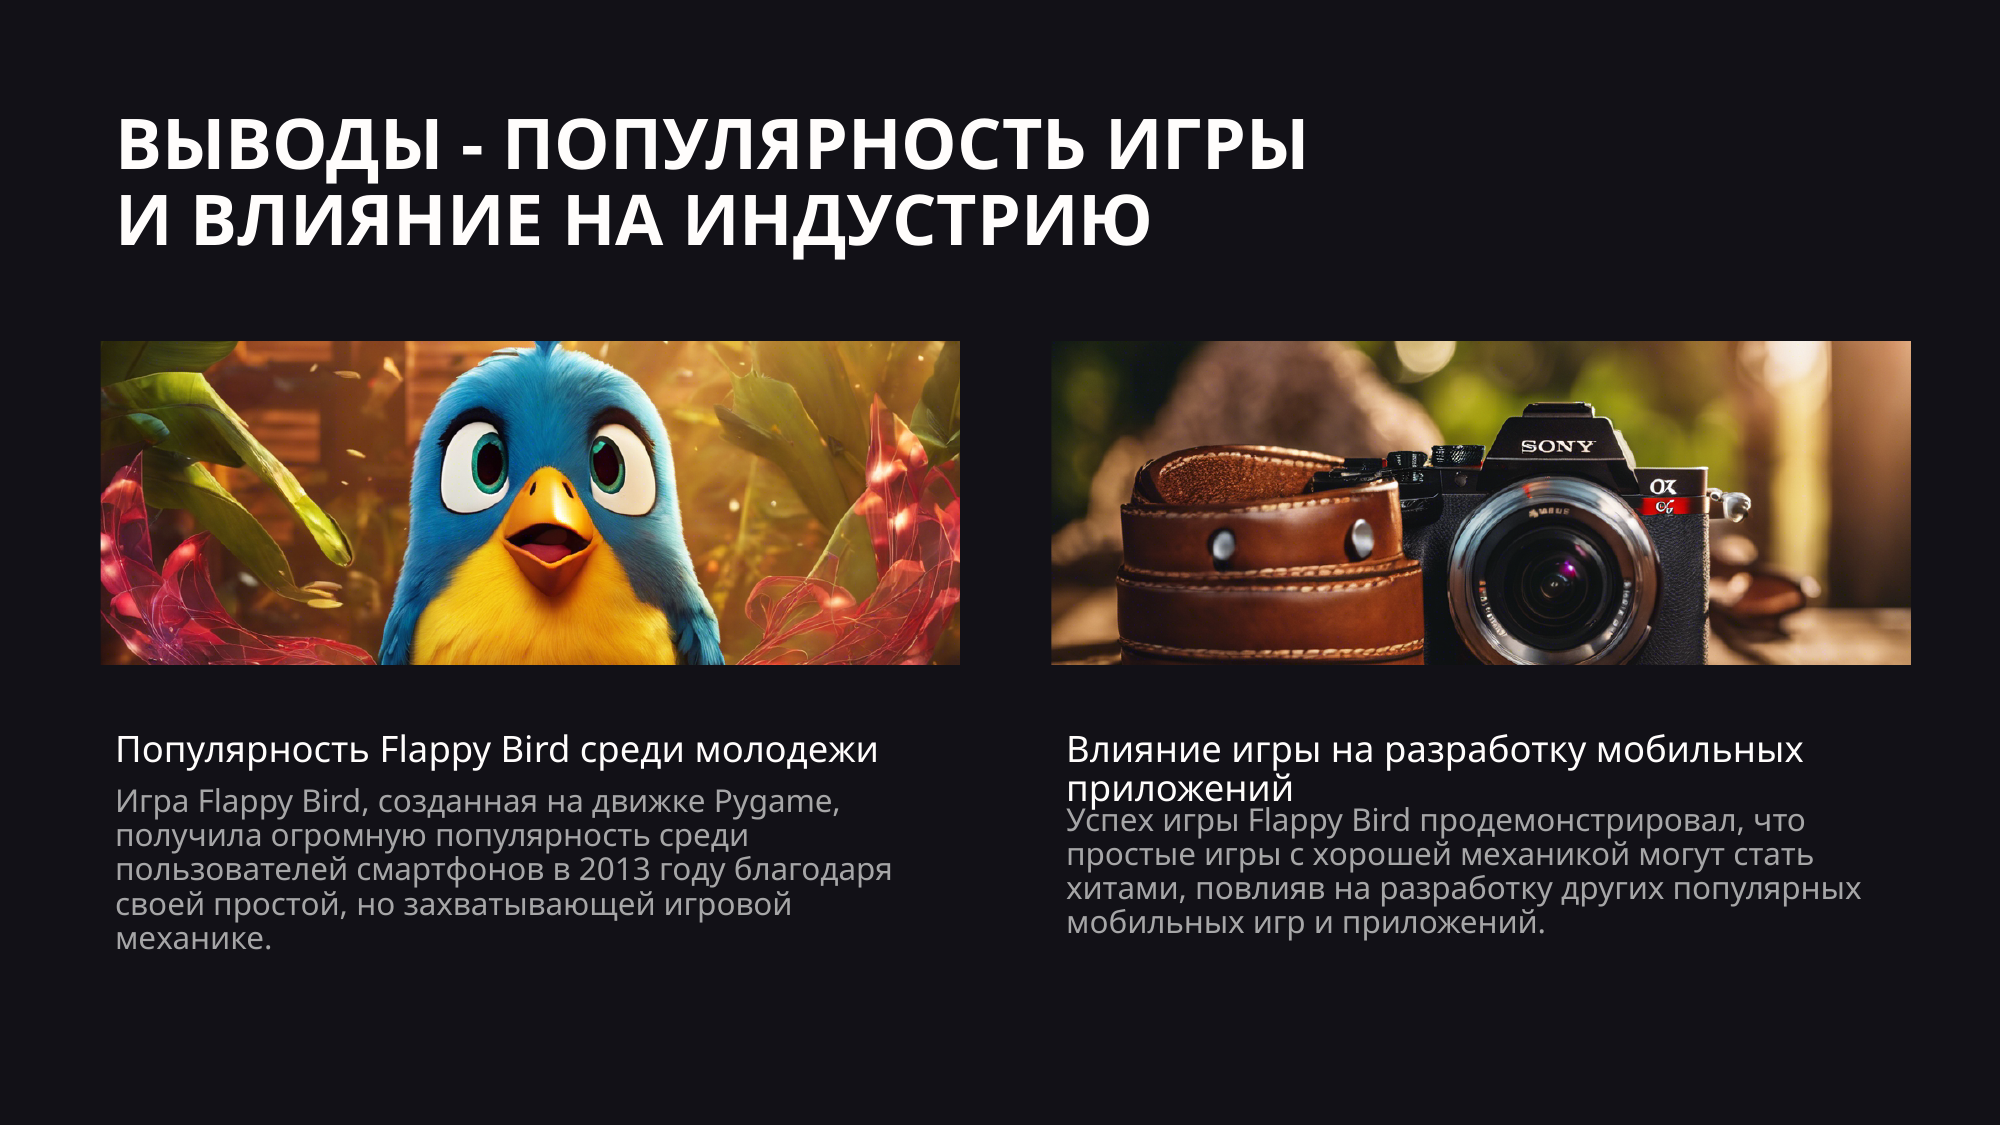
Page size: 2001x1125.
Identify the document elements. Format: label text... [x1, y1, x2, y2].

text_box Успех игры Flappy Bird продемонстрировал, что простые игры с хорошей механикой могут стать хитами, повлияв на разработку других популярных мобильных игр и приложений. [1051, 816, 1906, 948]
text_box ВЫВОДЫ - ПОПУЛЯРНОСТЬ ИГРЫ И ВЛИЯНИЕ НА ИНДУСТРИЮ [100, 100, 1362, 267]
text_box Влияние игры на разработку мобильных приложений [1051, 722, 1906, 816]
picture [100, 341, 960, 665]
picture [1051, 341, 1911, 665]
text_box Популярность Flappy Bird среди молодежи [100, 723, 955, 777]
text_box Игра Flappy Bird, созданная на движке Pygame, получила огромную популярность среди пользователей смартфонов в 2013 году благодаря своей простой, но захватывающей игровой механике. [100, 777, 955, 963]
